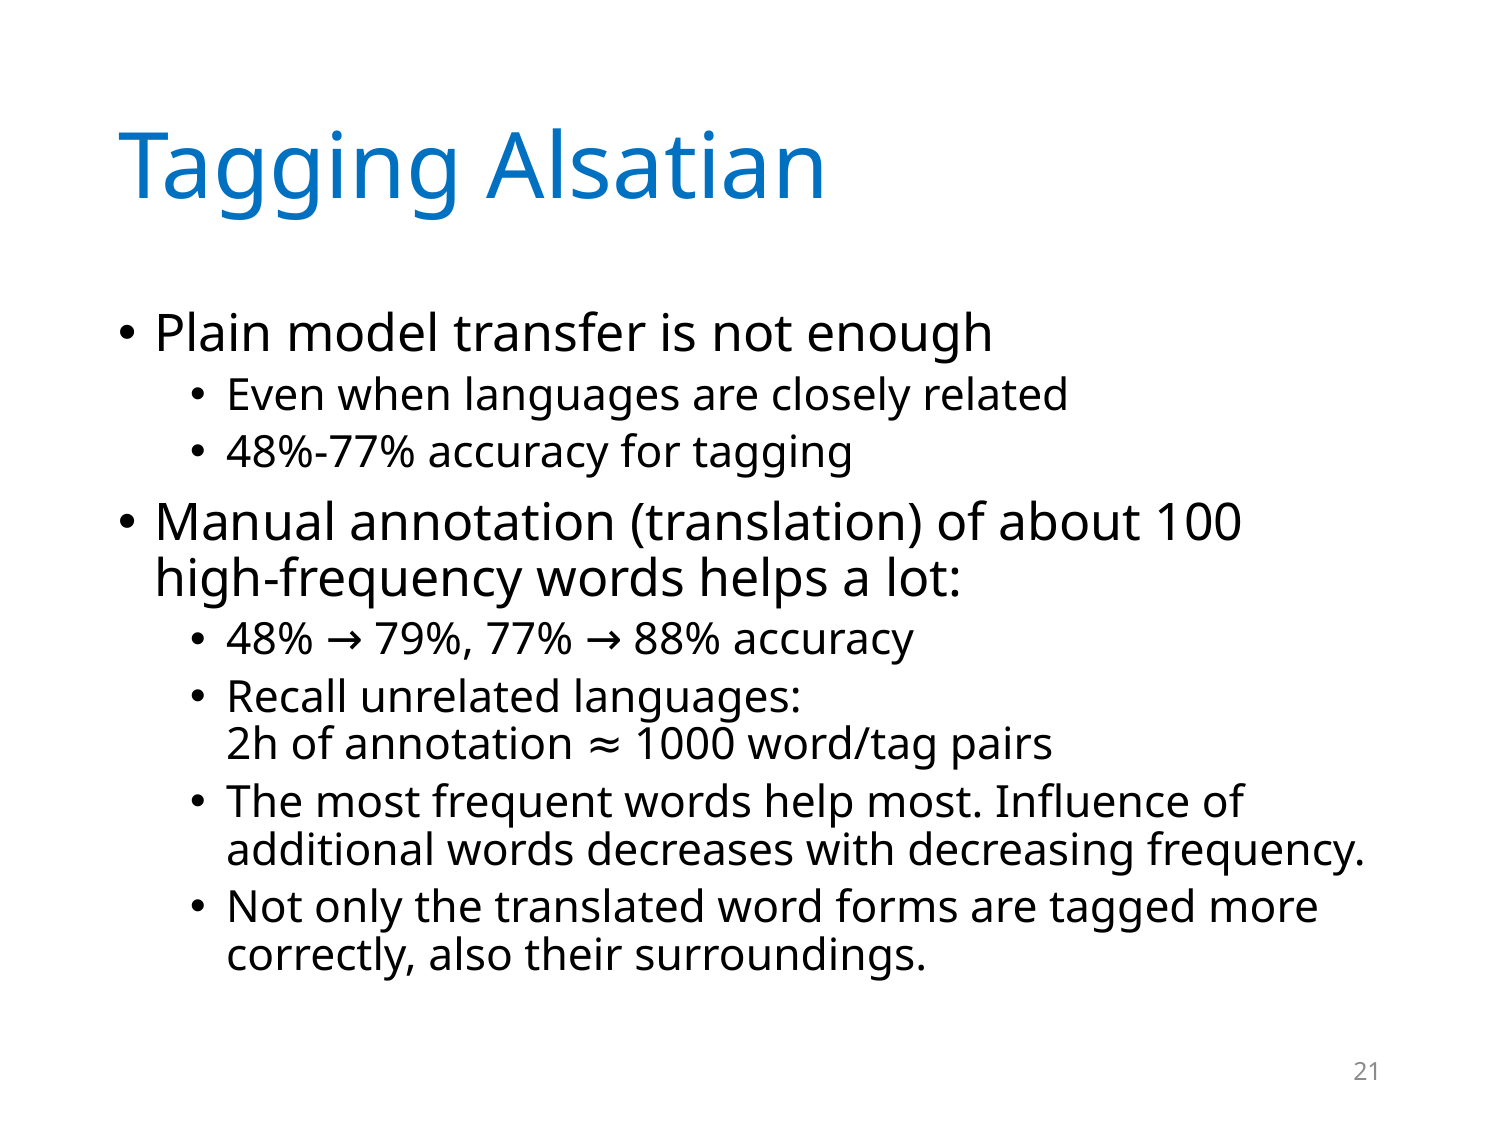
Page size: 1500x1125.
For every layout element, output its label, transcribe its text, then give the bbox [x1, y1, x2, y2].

title Tagging Alsatian [103, 59, 1397, 278]
slide_number 21 [1059, 1042, 1397, 1103]
list Plain model transfer is not enough Even when languages are closely related 48%-77% accuracy for tagging Manual annotation (translation) of about 100 high-frequency words helps a lot: 48% → 79%, 77% → 88% accuracy Recall unrelated languages: 2h of annotation ≈ 1000 word/tag pairs The most frequent words help most. Influence of additional words decreases with decreasing frequency. Not only the translated word forms are tagged more correctly, also their surroundings. [103, 299, 1397, 1043]
